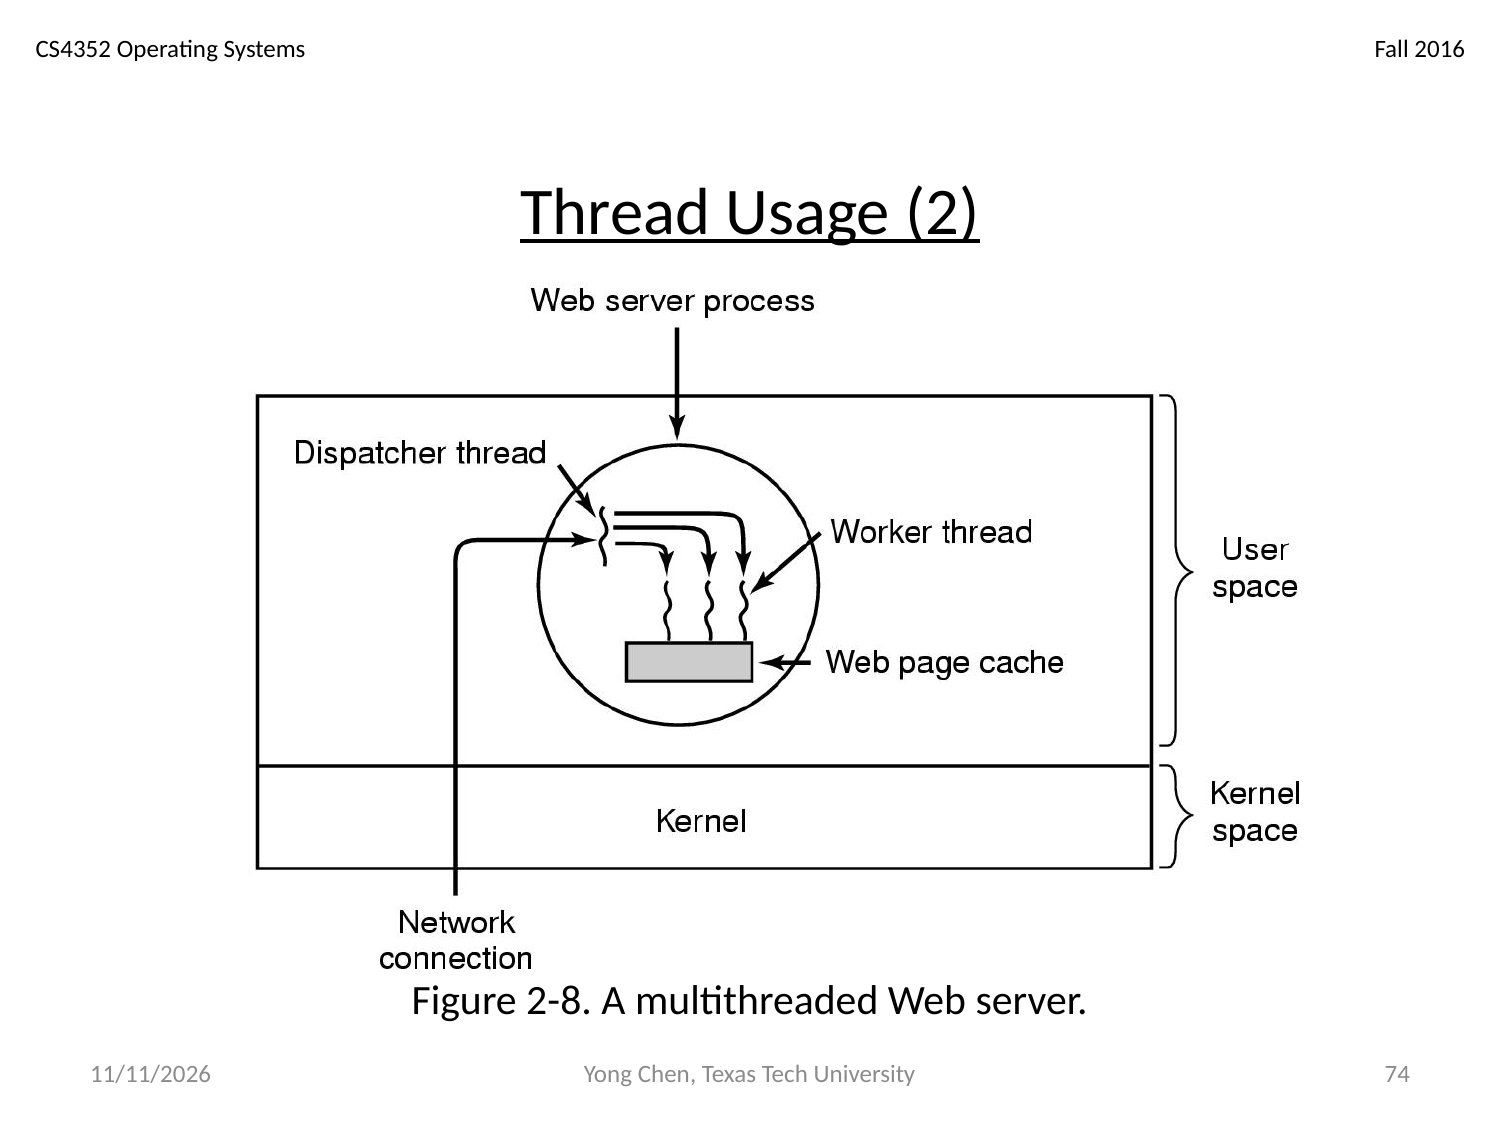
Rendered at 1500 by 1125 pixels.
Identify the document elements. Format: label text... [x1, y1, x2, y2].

picture [248, 273, 1310, 978]
slide_number 74 [1074, 1051, 1425, 1103]
title Thread Usage (2) [75, 160, 1425, 263]
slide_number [75, 1051, 425, 1103]
text_box Figure 2-8. A multithreaded Web server. [0, 965, 1500, 1051]
footer Yong Chen, Texas Tech University [512, 1051, 988, 1103]
